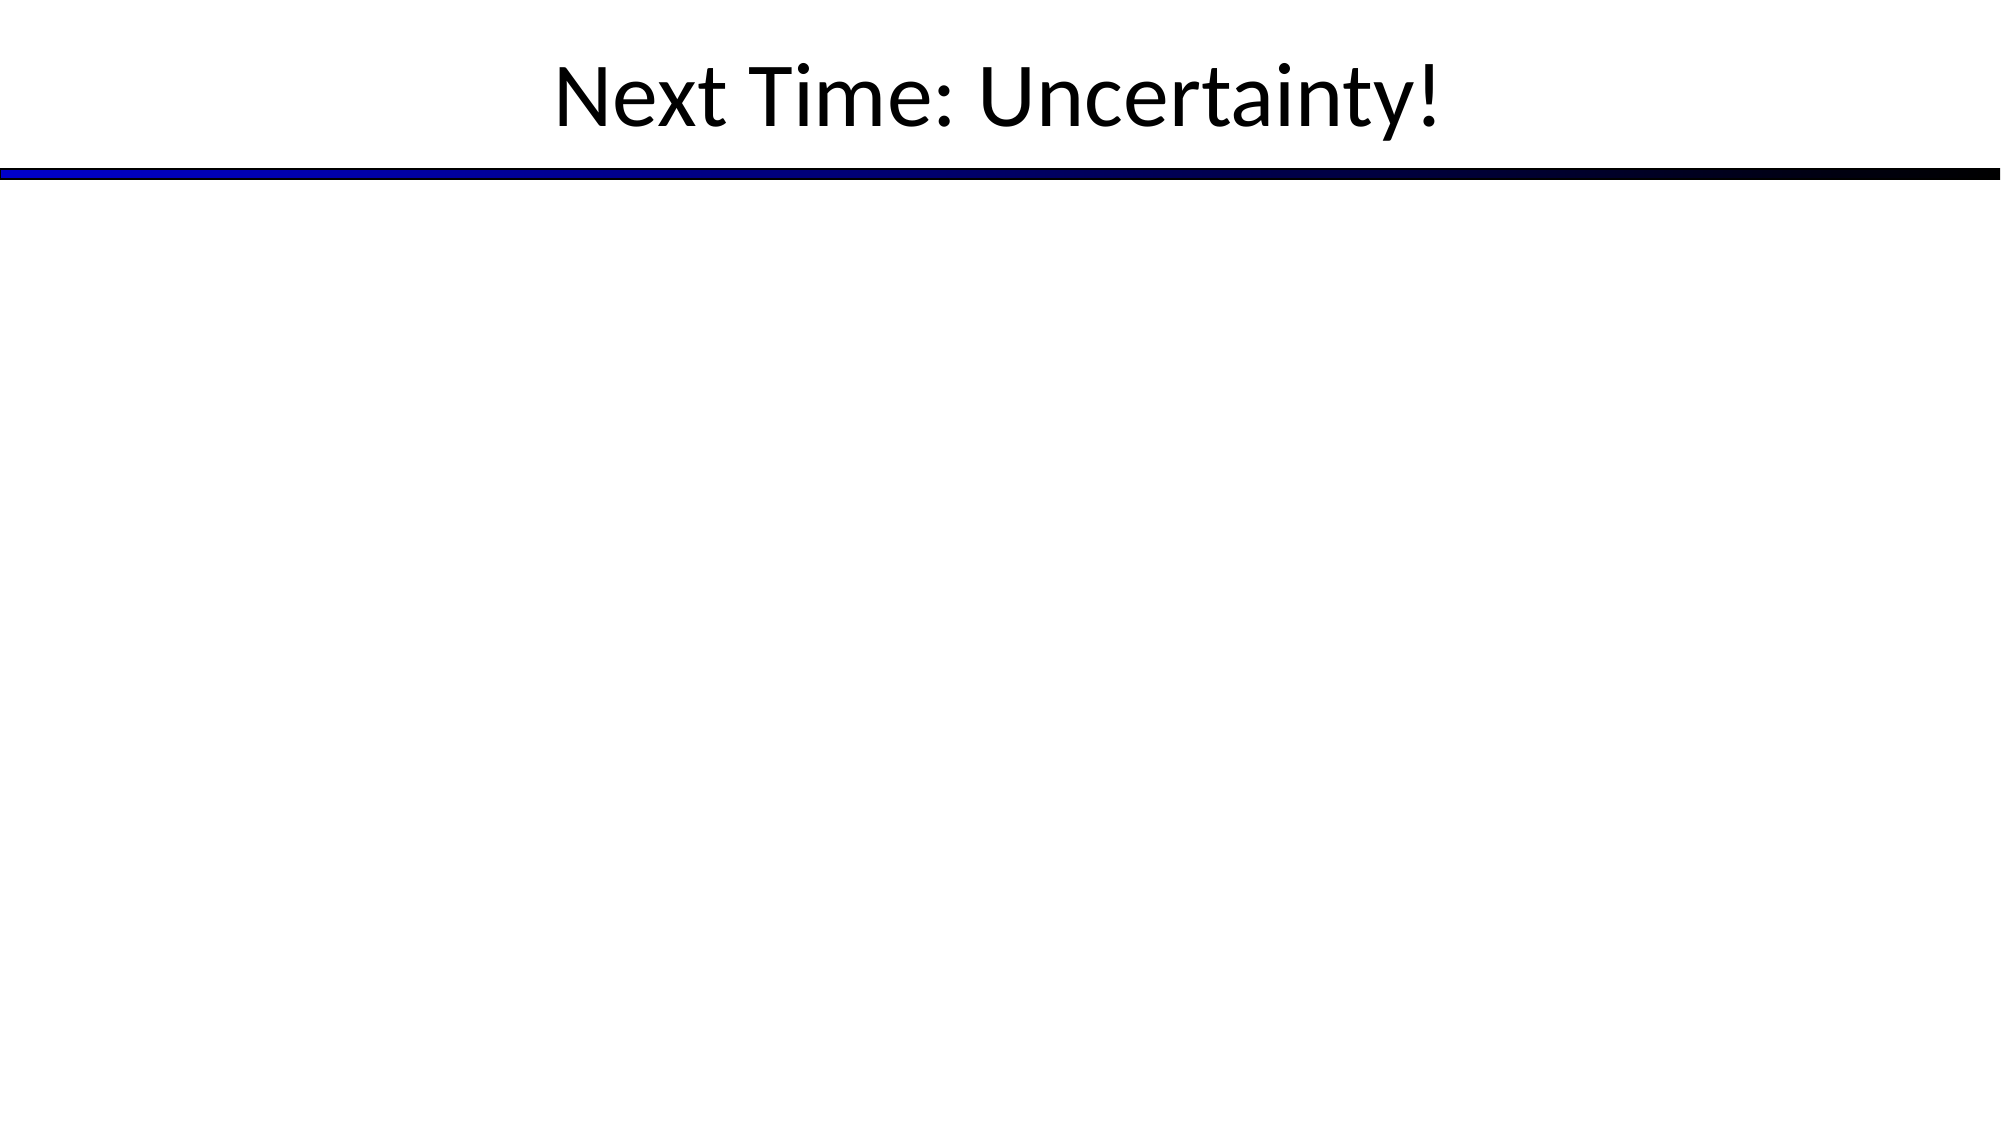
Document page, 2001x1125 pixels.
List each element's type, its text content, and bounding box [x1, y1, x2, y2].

title Next Time: Uncertainty! [0, 0, 2000, 184]
